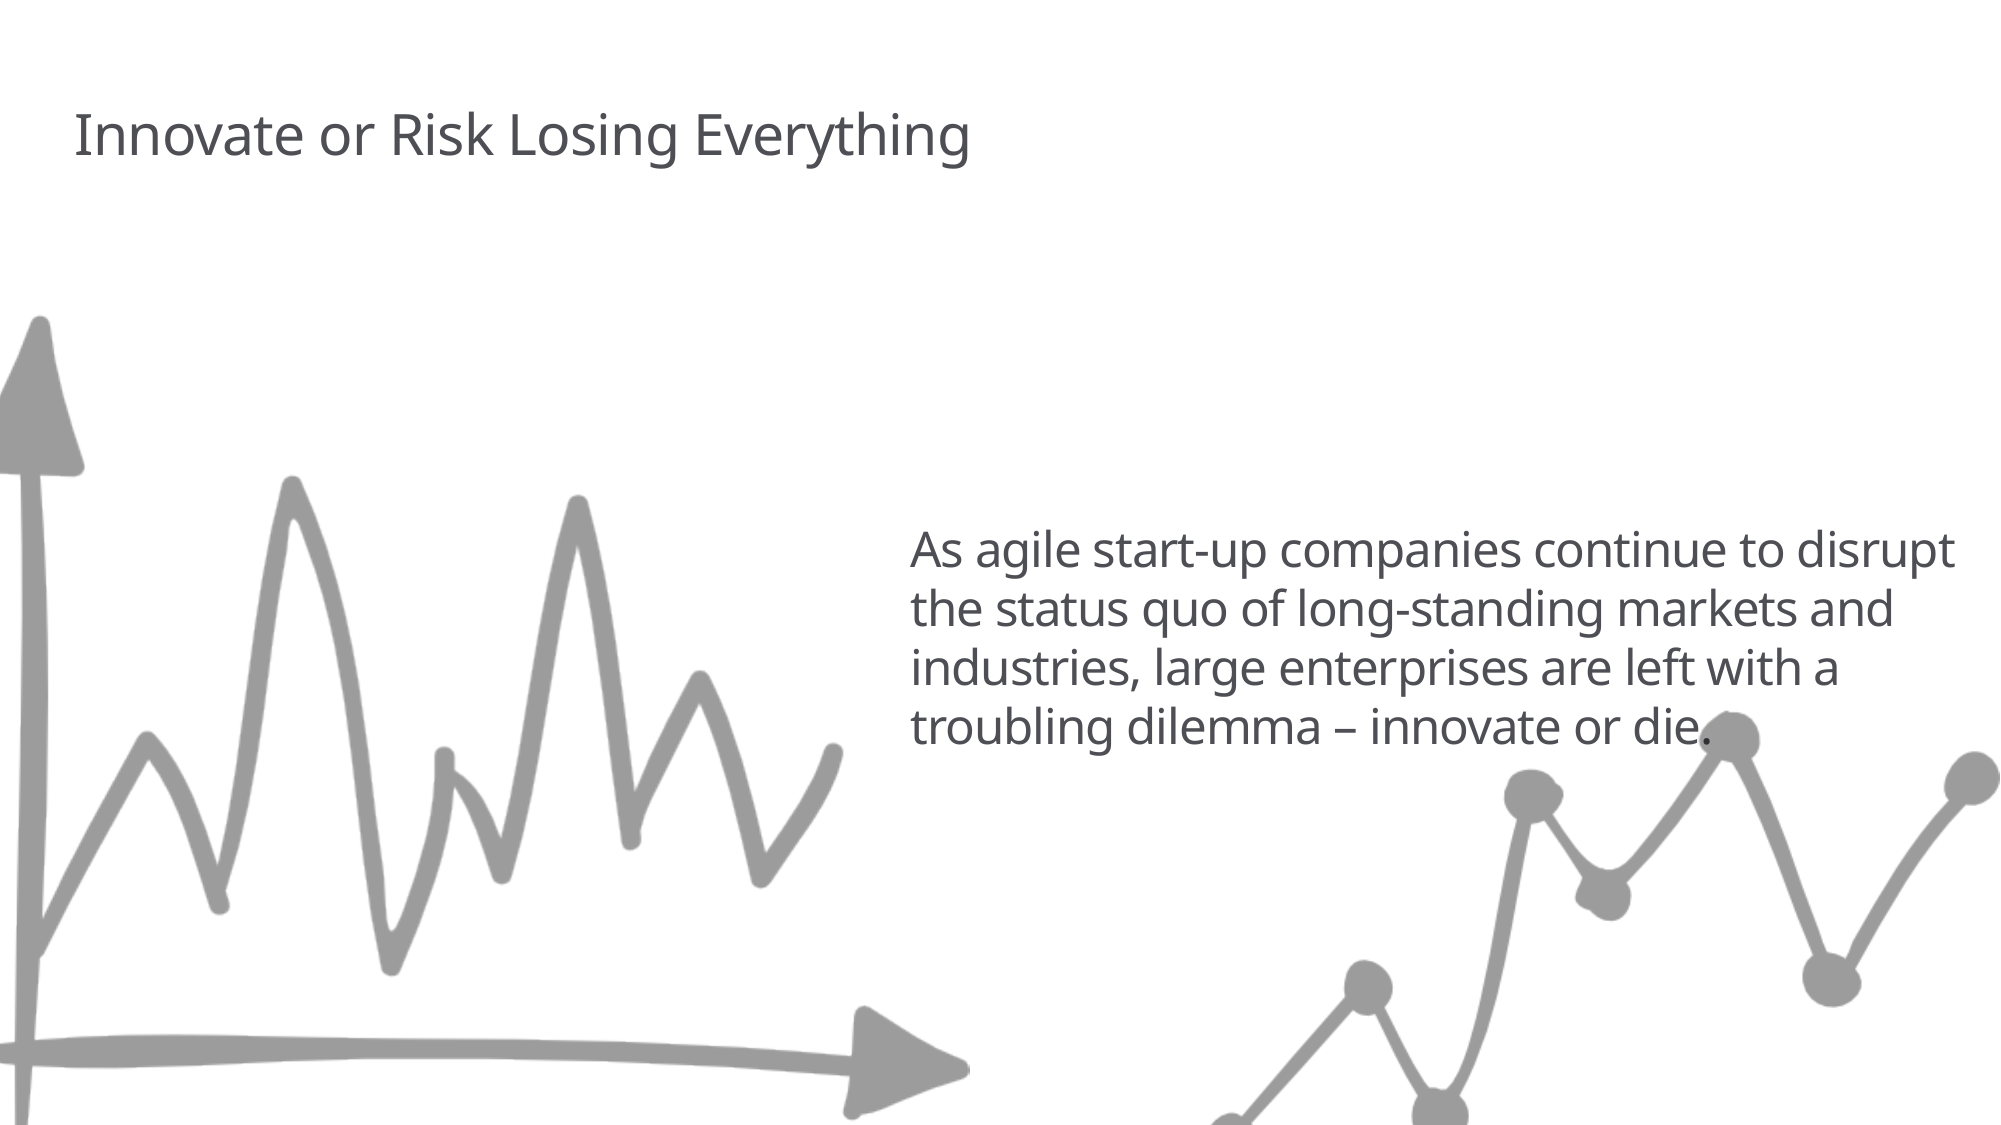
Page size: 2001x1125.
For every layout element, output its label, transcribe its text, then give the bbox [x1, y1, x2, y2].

title Innovate or Risk Losing Everything [74, 91, 1930, 225]
list As agile start-up companies continue to disrupt the status quo of long-standing markets and industries, large enterprises are left with a troubling dilemma – innovate or die. [971, 503, 2000, 928]
picture [0, 215, 971, 1125]
picture [1204, 593, 2000, 1125]
